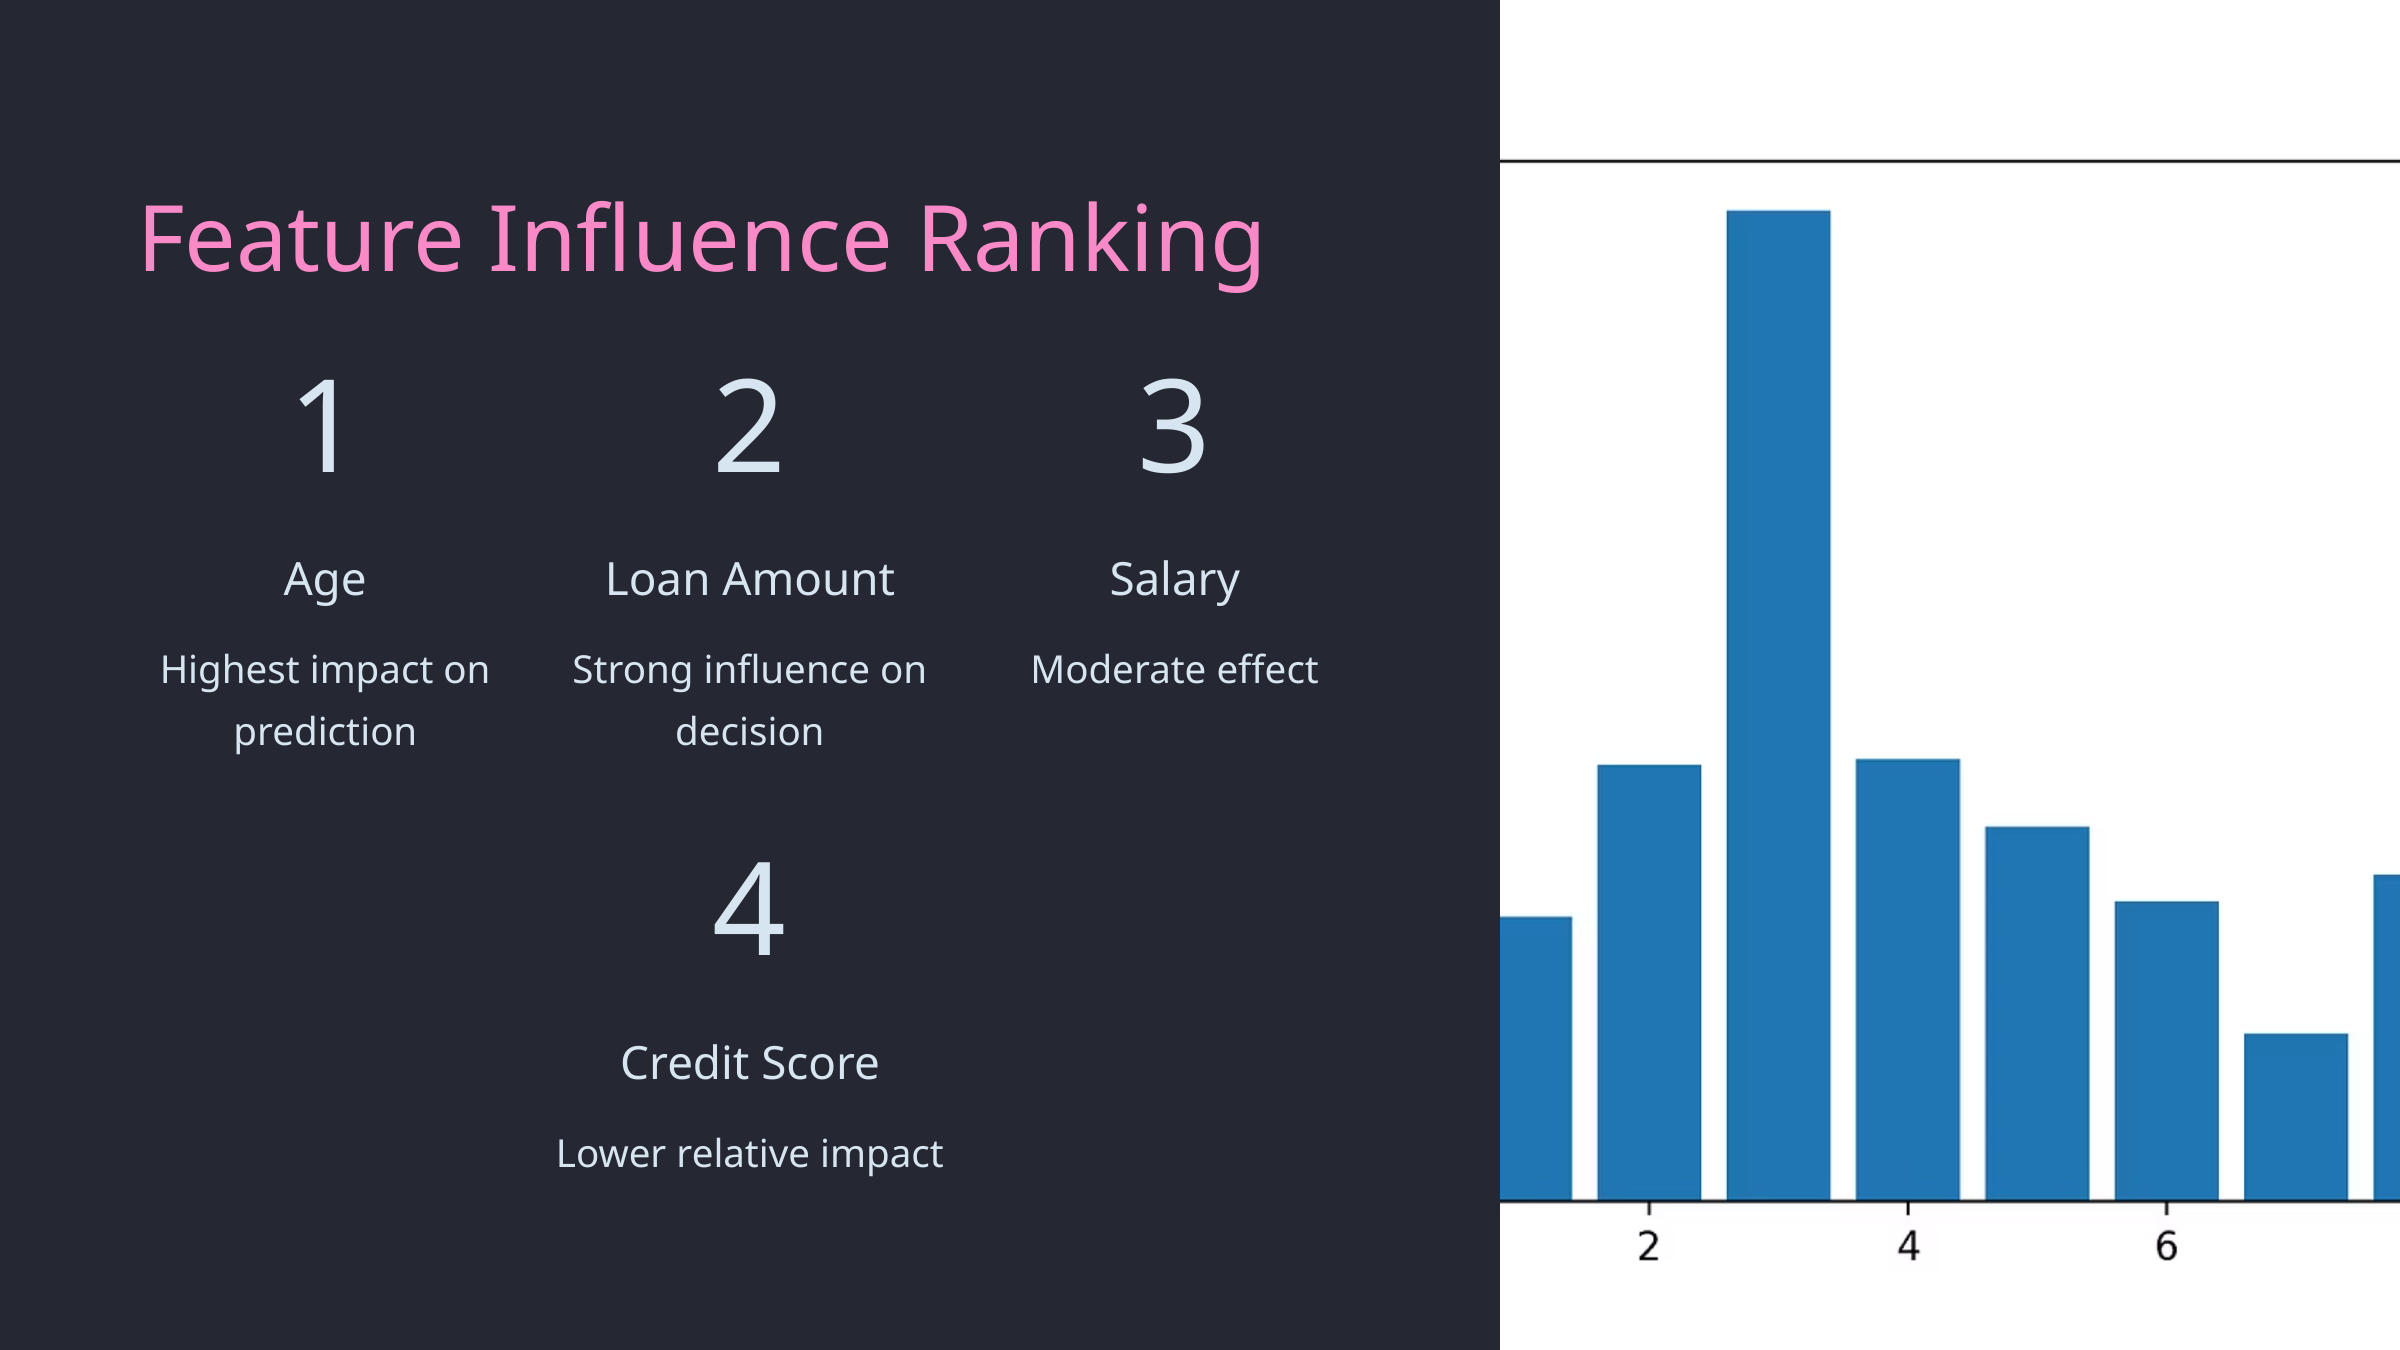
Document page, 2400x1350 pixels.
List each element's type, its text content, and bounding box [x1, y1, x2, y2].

picture [1499, 0, 2400, 1350]
text_box 2 [562, 368, 938, 499]
text_box 1 [137, 368, 514, 499]
text_box Strong influence on decision [562, 628, 938, 755]
text_box Feature Influence Ranking [137, 174, 1266, 291]
text_box Moderate effect [986, 628, 1363, 692]
text_box Age [137, 547, 514, 606]
text_box Credit Score [562, 1031, 938, 1089]
text_box Lower relative impact [562, 1112, 938, 1176]
text_box Loan Amount [562, 547, 938, 606]
text_box Salary [986, 547, 1363, 606]
text_box 3 [986, 368, 1363, 499]
text_box Highest impact on prediction [137, 628, 514, 755]
text_box 4 [562, 852, 938, 982]
